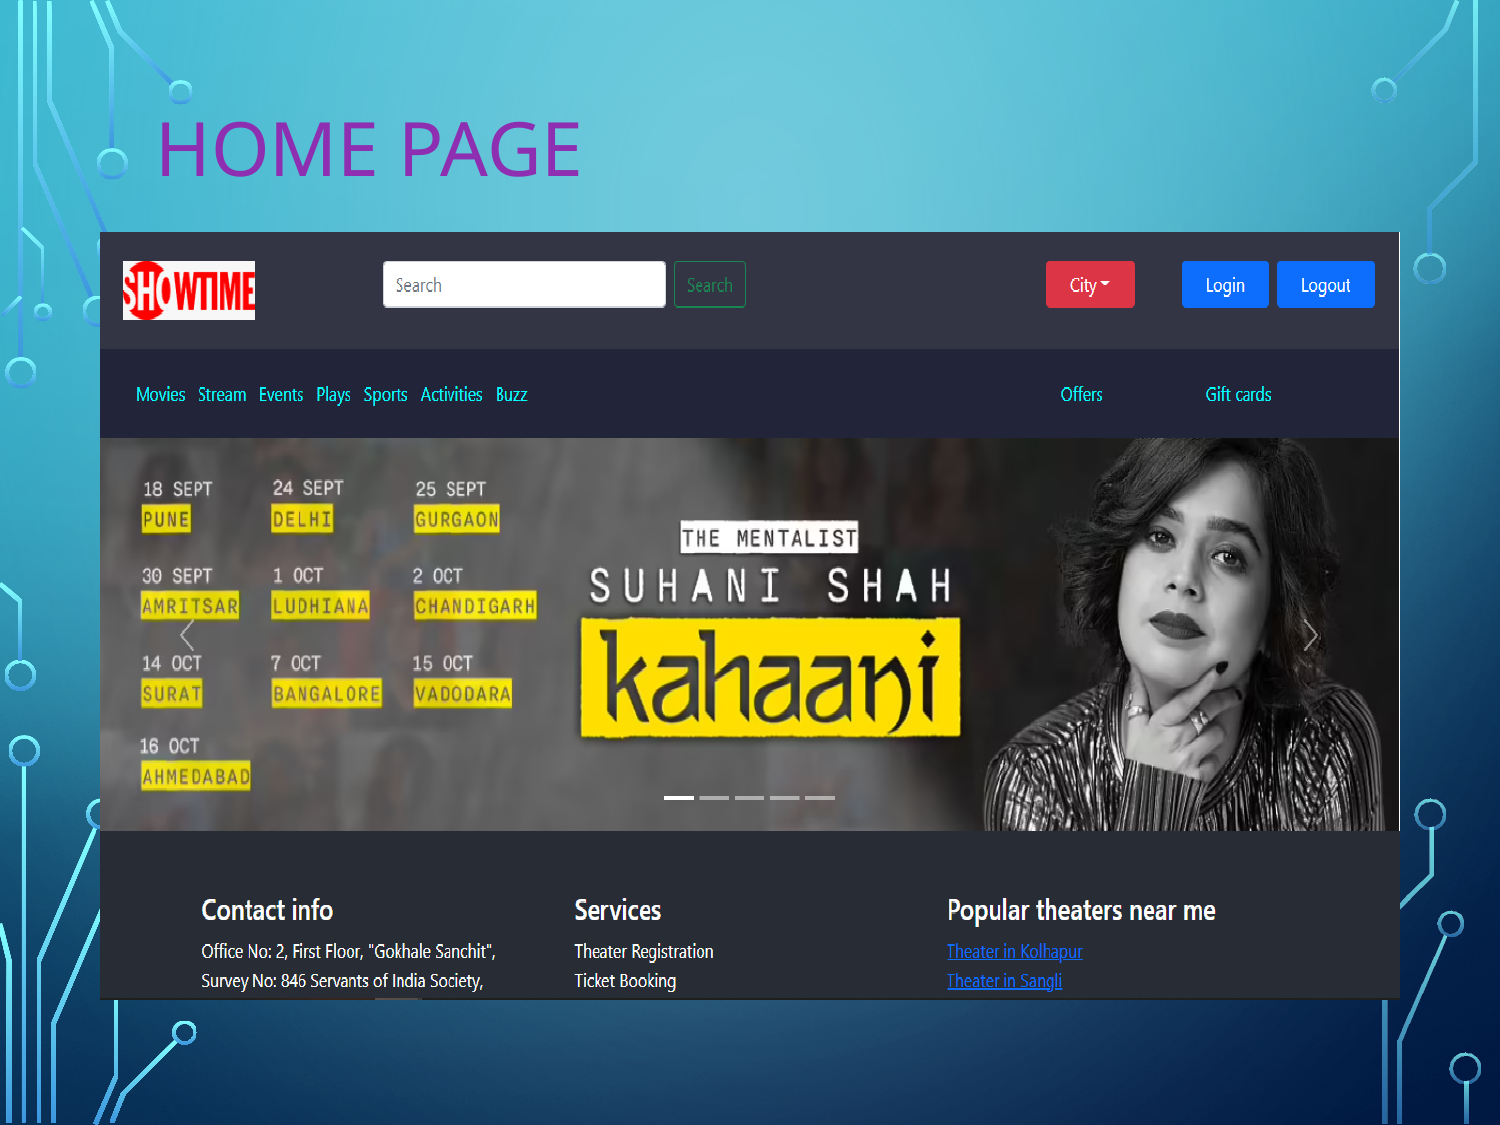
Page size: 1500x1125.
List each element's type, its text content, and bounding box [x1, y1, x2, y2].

picture [100, 232, 1400, 1000]
title Home page [140, 30, 1360, 232]
